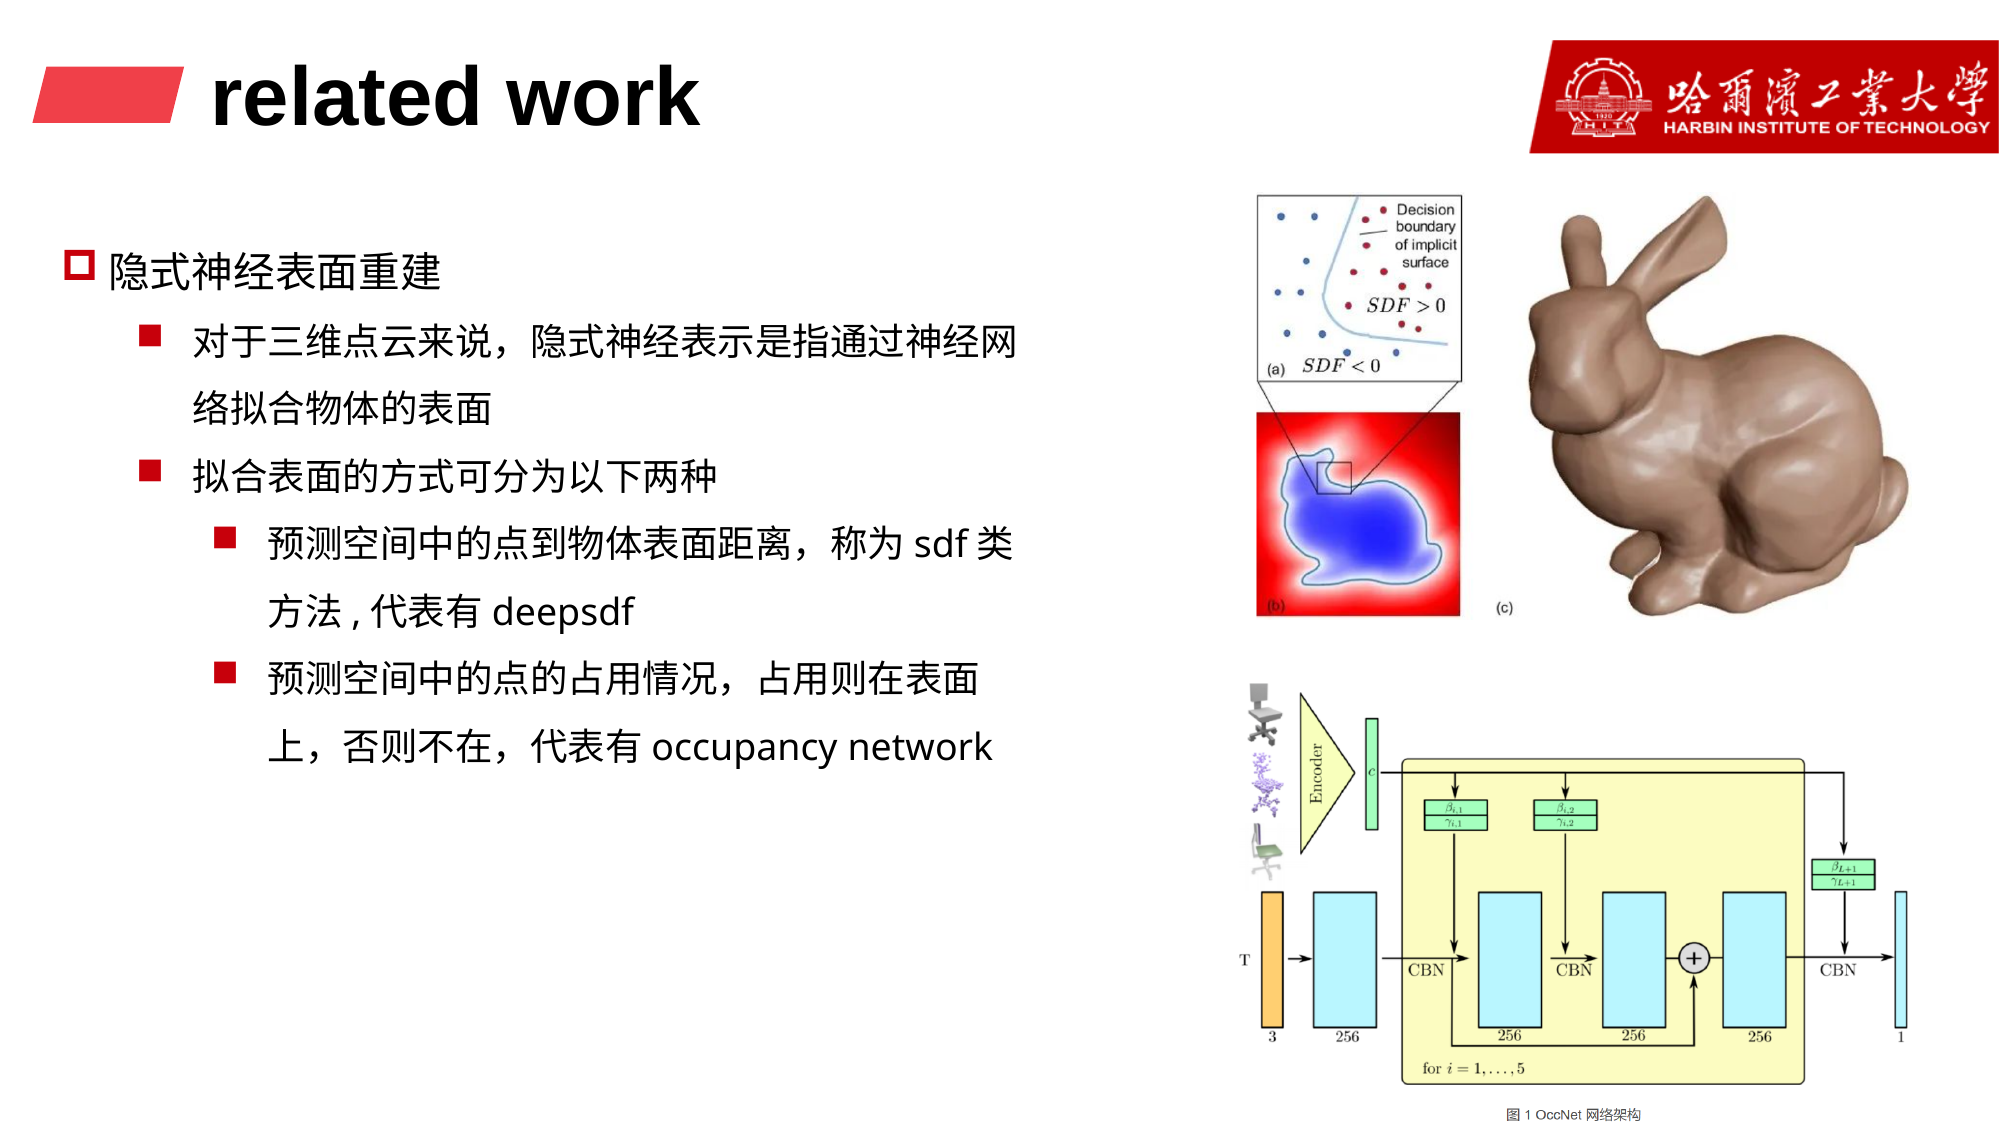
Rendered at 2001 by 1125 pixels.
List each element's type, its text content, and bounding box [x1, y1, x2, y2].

picture [1527, 29, 2001, 161]
text_box 隐式神经表面重建 对于三维点云来说，隐式神经表示是指通过神经网络拟合物体的表面 拟合表面的方式可分为以下两种 预测空间中的点到物体表面距离，称为sdf类方法,代表有deepsdf 预测空间中的点的占用情况，占用则在表面上，否则不在，代表有occupancy network [61, 175, 1046, 813]
title related work [210, 43, 1221, 155]
picture [1220, 184, 1916, 625]
picture [1236, 671, 1916, 1125]
